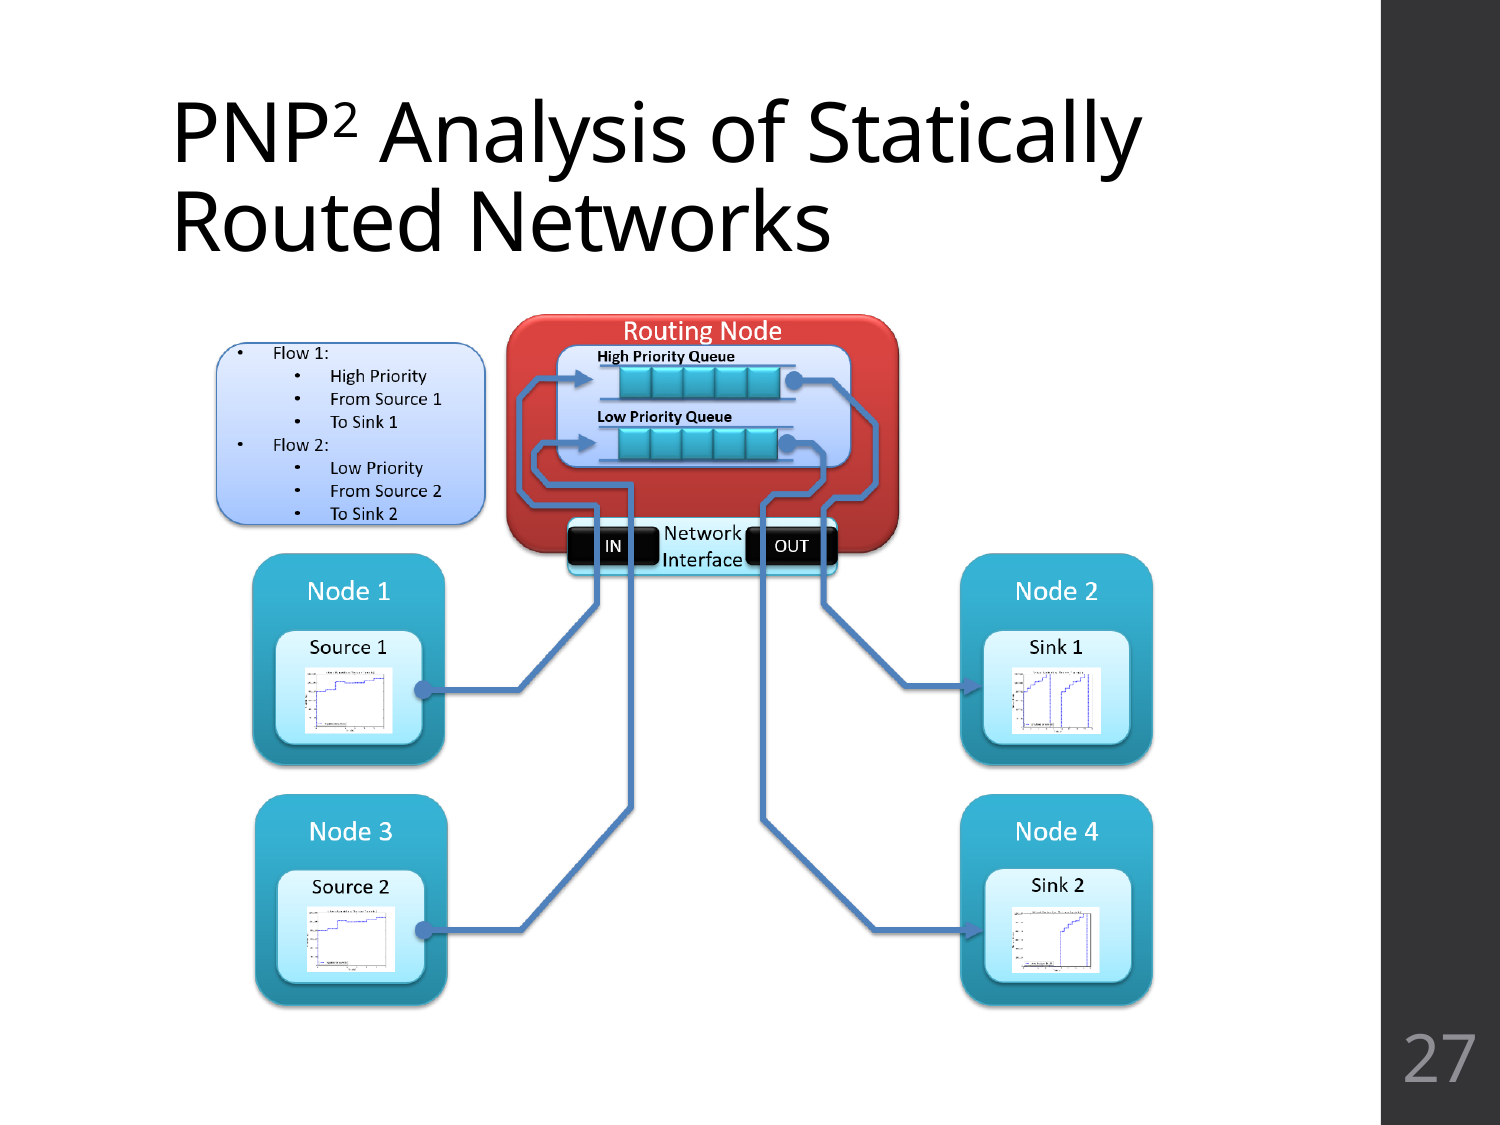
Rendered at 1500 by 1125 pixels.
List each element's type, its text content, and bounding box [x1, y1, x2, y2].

title PNP2 Analysis of Statically Routed Networks [155, 60, 1348, 278]
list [210, 299, 1158, 1015]
slide_number 27 [1384, 1012, 1498, 1110]
